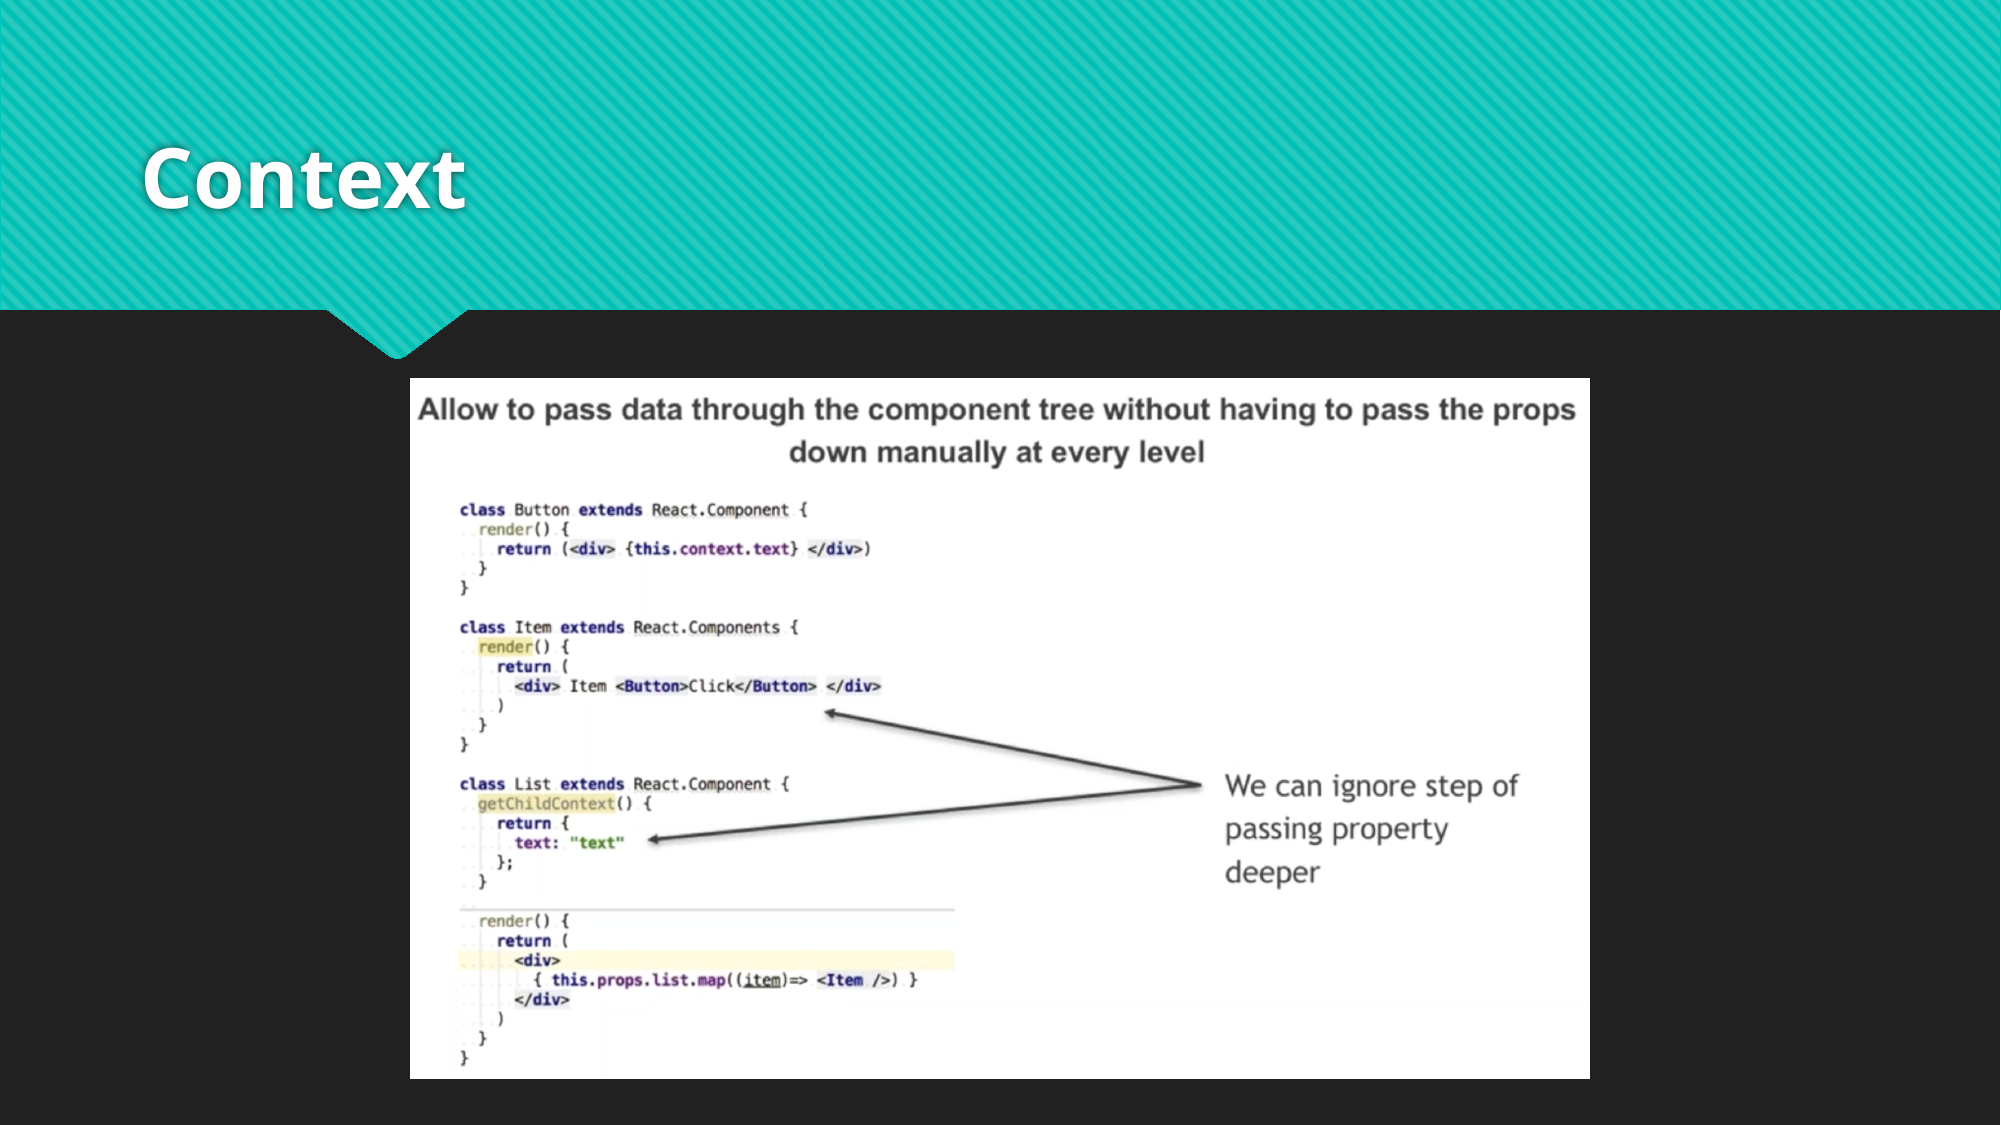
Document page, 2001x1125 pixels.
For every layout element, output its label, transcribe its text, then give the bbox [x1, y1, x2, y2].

title Context [132, 72, 1868, 234]
picture [1, 0, 2000, 358]
picture [410, 378, 1590, 1080]
